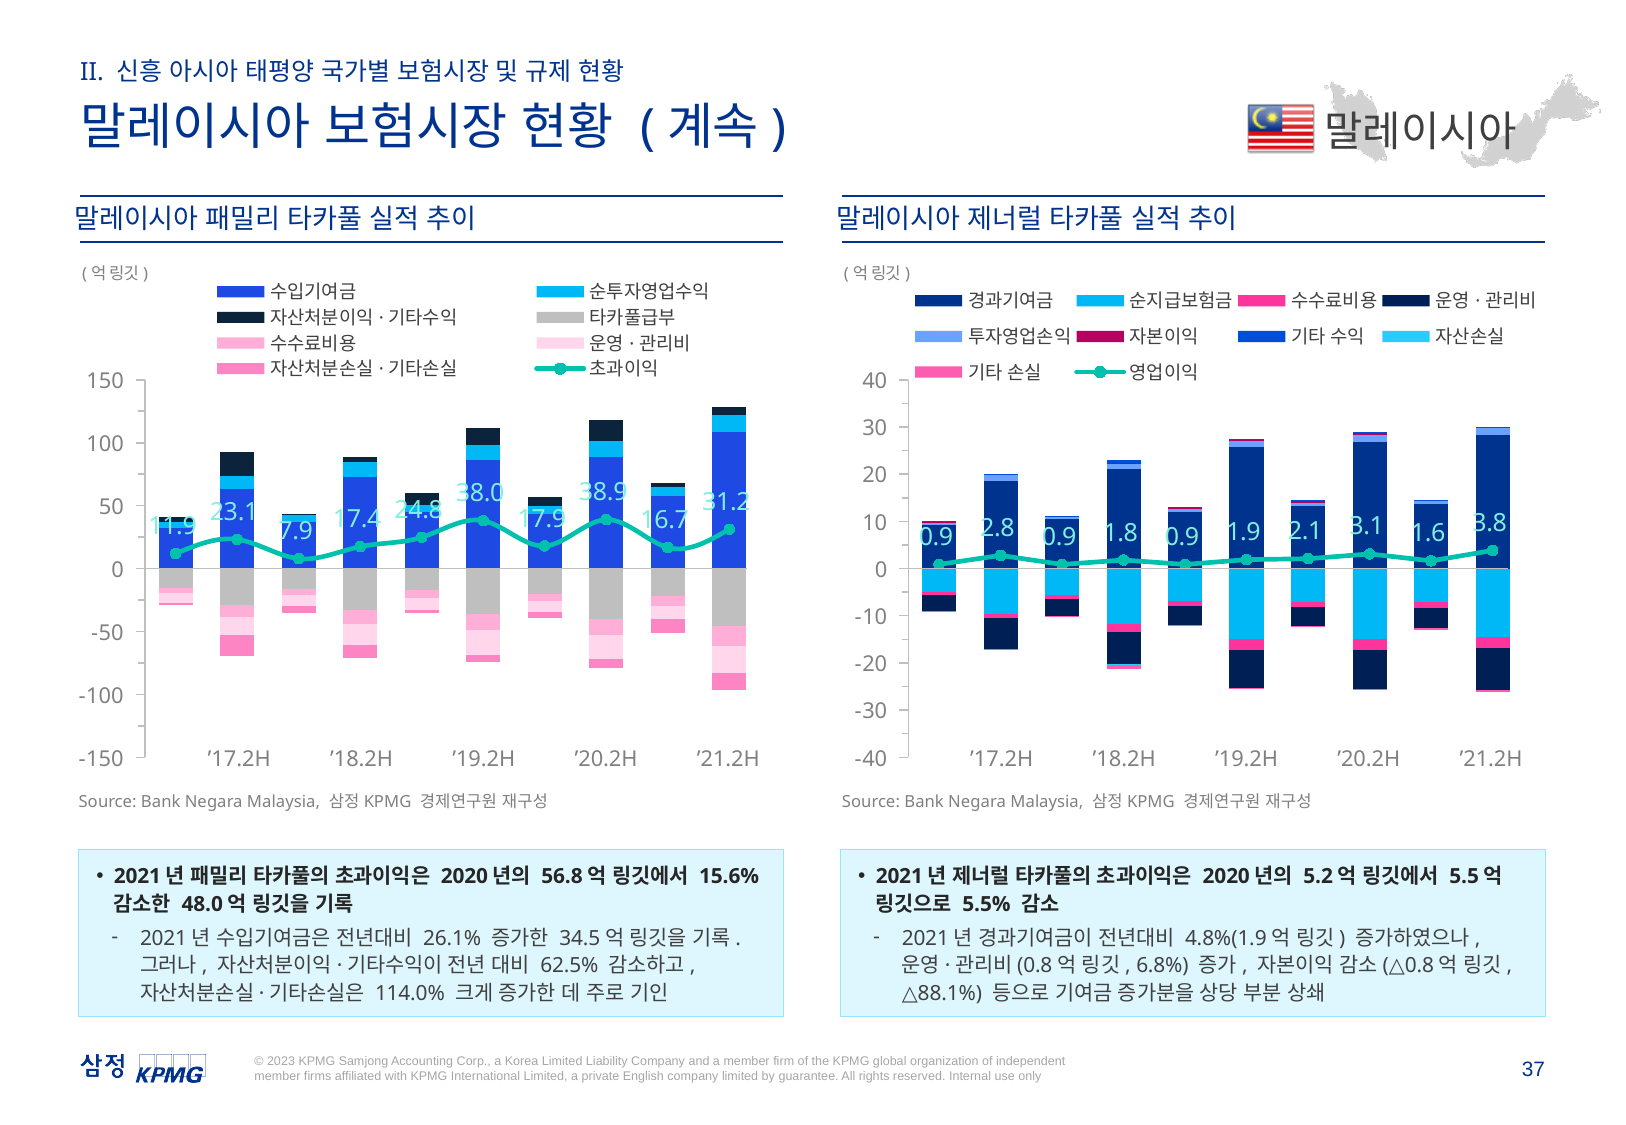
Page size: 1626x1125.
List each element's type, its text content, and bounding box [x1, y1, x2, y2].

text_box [1246, 74, 1602, 168]
text_box 2021년 제너럴 타카풀의 초과이익은 2020년의 5.2억 링깃에서 5.5억 링깃으로 5.5% 감소 2021년 경과기여금이 전년대비 4.8%(1.9억 링깃) 증가하였으나, 운영·관리비(0.8억 링깃, 6.8%) 증가, 자본이익 감소(△0.8억 링깃, △88.1%) 등으로 기여금 증가분을 상당 부분 상쇄 [840, 848, 1545, 1017]
picture [80, 1054, 206, 1083]
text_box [198, 742, 767, 772]
list 말레이시아 보험시장 현황 (계속) [80, 101, 1241, 155]
chart [78, 278, 784, 781]
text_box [841, 196, 1545, 277]
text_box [79, 196, 784, 277]
text_box 2021년 패밀리 타카풀의 초과이익은 2020년의 56.8억 링깃에서 15.6% 감소한 48.0억 링깃을 기록 2021년 수입기여금은 전년대비 26.1% 증가한 34.5억 링깃을 기록. 그러나, 자산처분이익·기타수익이 전년 대비 62.5% 감소하고, 자산처분손실·기타손실은 114.0% 크게 증가한 데 주로 기인 [78, 848, 783, 1017]
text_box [78, 778, 1547, 812]
chart [841, 278, 1547, 781]
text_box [961, 742, 1530, 772]
list II. 신흥 아시아 태평양 국가별 보험시장 및 규제 현황 [80, 54, 1545, 85]
